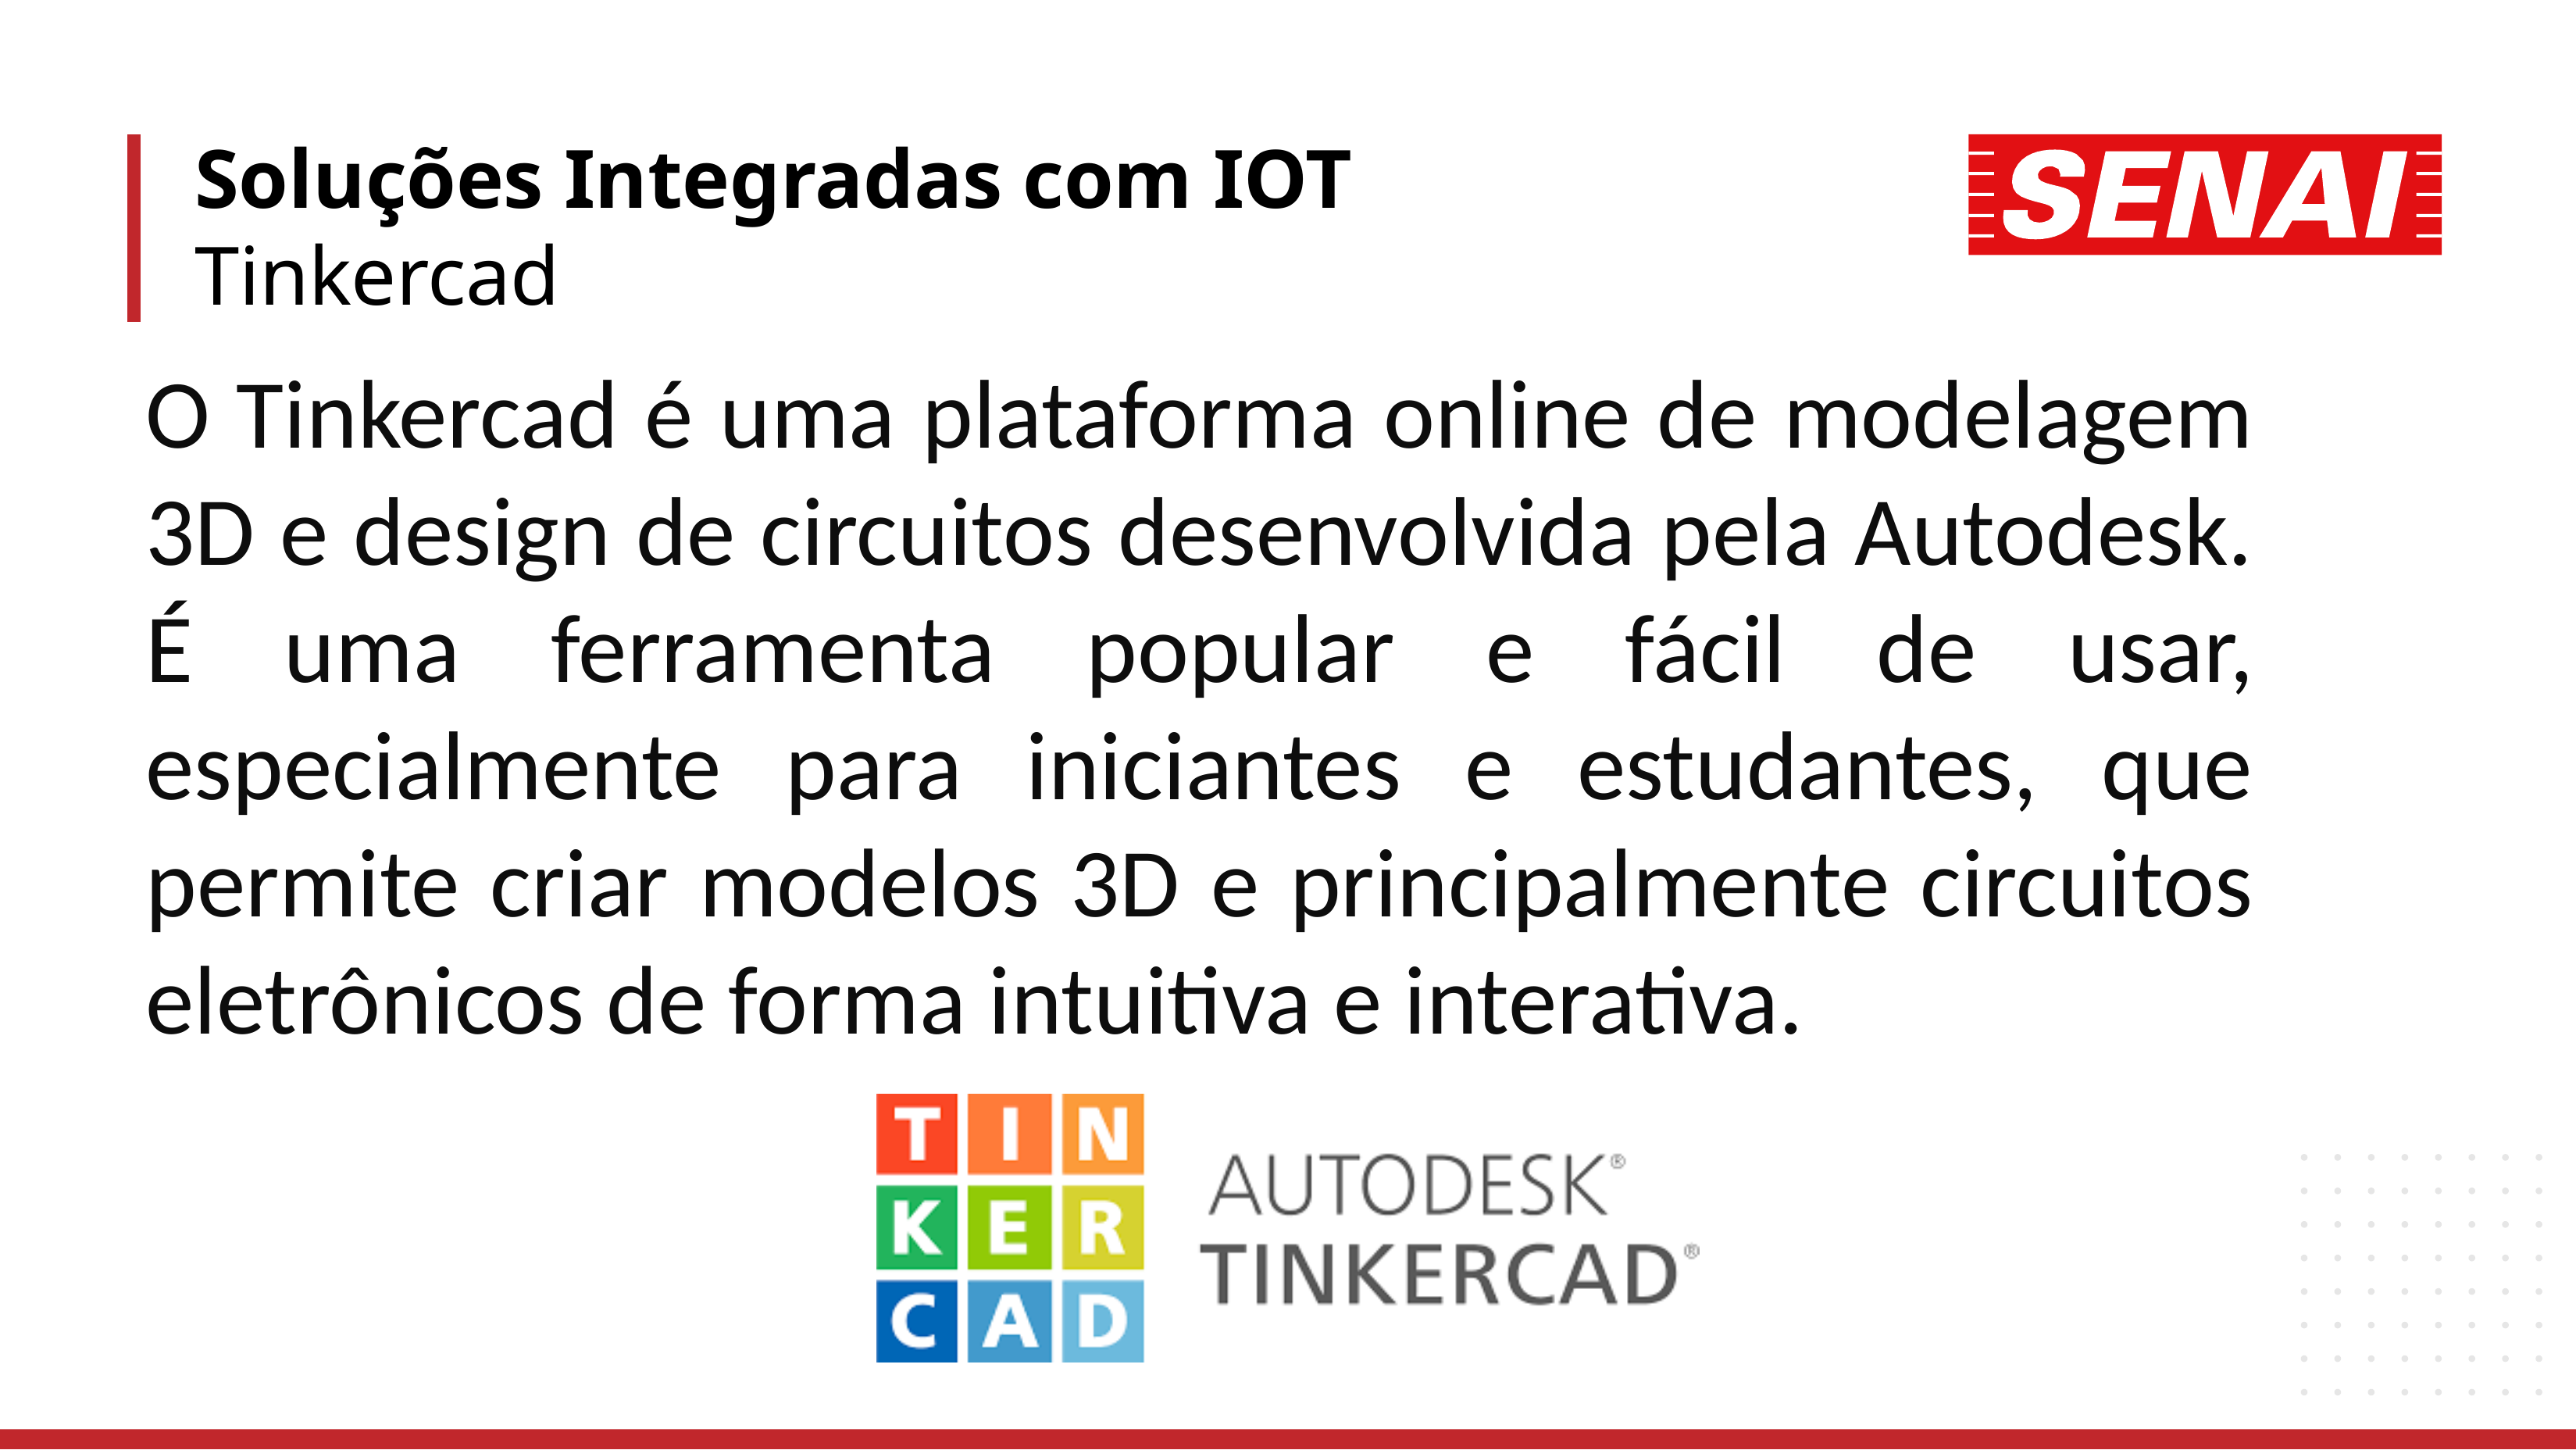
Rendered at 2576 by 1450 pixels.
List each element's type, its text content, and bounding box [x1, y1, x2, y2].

text_box [2367, 1188, 2375, 1195]
text_box [2334, 1221, 2342, 1228]
text_box [2468, 1388, 2476, 1396]
text_box [2367, 1288, 2375, 1295]
text_box [2401, 1388, 2409, 1396]
text_box [2334, 1388, 2342, 1396]
text_box [2300, 1221, 2308, 1228]
text_box [2535, 1288, 2542, 1295]
text_box [2300, 1154, 2308, 1161]
text_box [2367, 1154, 2375, 1161]
text_box [2300, 1188, 2308, 1195]
text_box [2435, 1221, 2442, 1228]
text_box O Tinkercad é uma plataforma online de modelagem 3D e design de circuitos desenvolvida pela Autodesk. É uma ferramenta popular e fácil de usar, especialmente para iniciantes e estudantes, que permite criar modelos 3D e principalmente circuitos eletrônicos de forma intuitiva e interativa. [134, 345, 2267, 1450]
text_box [2535, 1221, 2542, 1228]
text_box [2401, 1254, 2409, 1262]
text_box [2267, 1429, 2576, 1449]
text_box [2502, 1221, 2509, 1228]
text_box [2468, 1154, 2476, 1161]
text_box [2367, 1254, 2375, 1262]
text_box [2367, 1388, 2375, 1396]
text_box [2401, 1188, 2409, 1195]
text_box [2435, 1188, 2442, 1195]
text_box [2435, 1388, 2442, 1396]
text_box [2502, 1388, 2509, 1396]
text_box [2535, 1388, 2542, 1396]
text_box [2334, 1154, 2342, 1161]
text_box [2300, 1321, 2308, 1329]
text_box [2367, 1355, 2375, 1362]
text_box [2535, 1321, 2542, 1329]
text_box [2300, 1388, 2308, 1396]
text_box [2502, 1254, 2509, 1262]
text_box [2435, 1321, 2442, 1329]
text_box [2435, 1254, 2442, 1262]
text_box [2435, 1355, 2442, 1362]
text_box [1968, 134, 2442, 255]
text_box [2502, 1154, 2509, 1161]
text_box [2300, 1288, 2308, 1295]
text_box [2300, 1355, 2308, 1362]
text_box [2401, 1288, 2409, 1295]
text_box [2334, 1321, 2342, 1329]
text_box [2468, 1188, 2476, 1195]
picture [876, 1094, 1700, 1362]
text_box Soluções Integradas com IOT Tinkercad [193, 126, 1517, 321]
text_box [2367, 1321, 2375, 1329]
text_box [2535, 1355, 2542, 1362]
text_box [2468, 1288, 2476, 1295]
text_box [2468, 1355, 2476, 1362]
text_box [2334, 1188, 2342, 1195]
text_box [2468, 1254, 2476, 1262]
text_box [2502, 1188, 2509, 1195]
text_box [2502, 1288, 2509, 1295]
text_box [2468, 1321, 2476, 1329]
text_box [2535, 1188, 2542, 1195]
text_box [2401, 1154, 2409, 1161]
text_box [2300, 1254, 2308, 1262]
text_box [2468, 1221, 2476, 1228]
text_box [2401, 1355, 2409, 1362]
text_box [2535, 1154, 2542, 1161]
text_box [2334, 1288, 2342, 1295]
text_box [2334, 1254, 2342, 1262]
text_box [2367, 1221, 2375, 1228]
text_box [2435, 1288, 2442, 1295]
text_box [2334, 1355, 2342, 1362]
text_box [2502, 1321, 2509, 1329]
text_box [0, 1429, 134, 1449]
text_box [2502, 1355, 2509, 1362]
text_box [2535, 1254, 2542, 1262]
text_box [2401, 1221, 2409, 1228]
text_box [2401, 1321, 2409, 1329]
text_box [2435, 1154, 2442, 1161]
